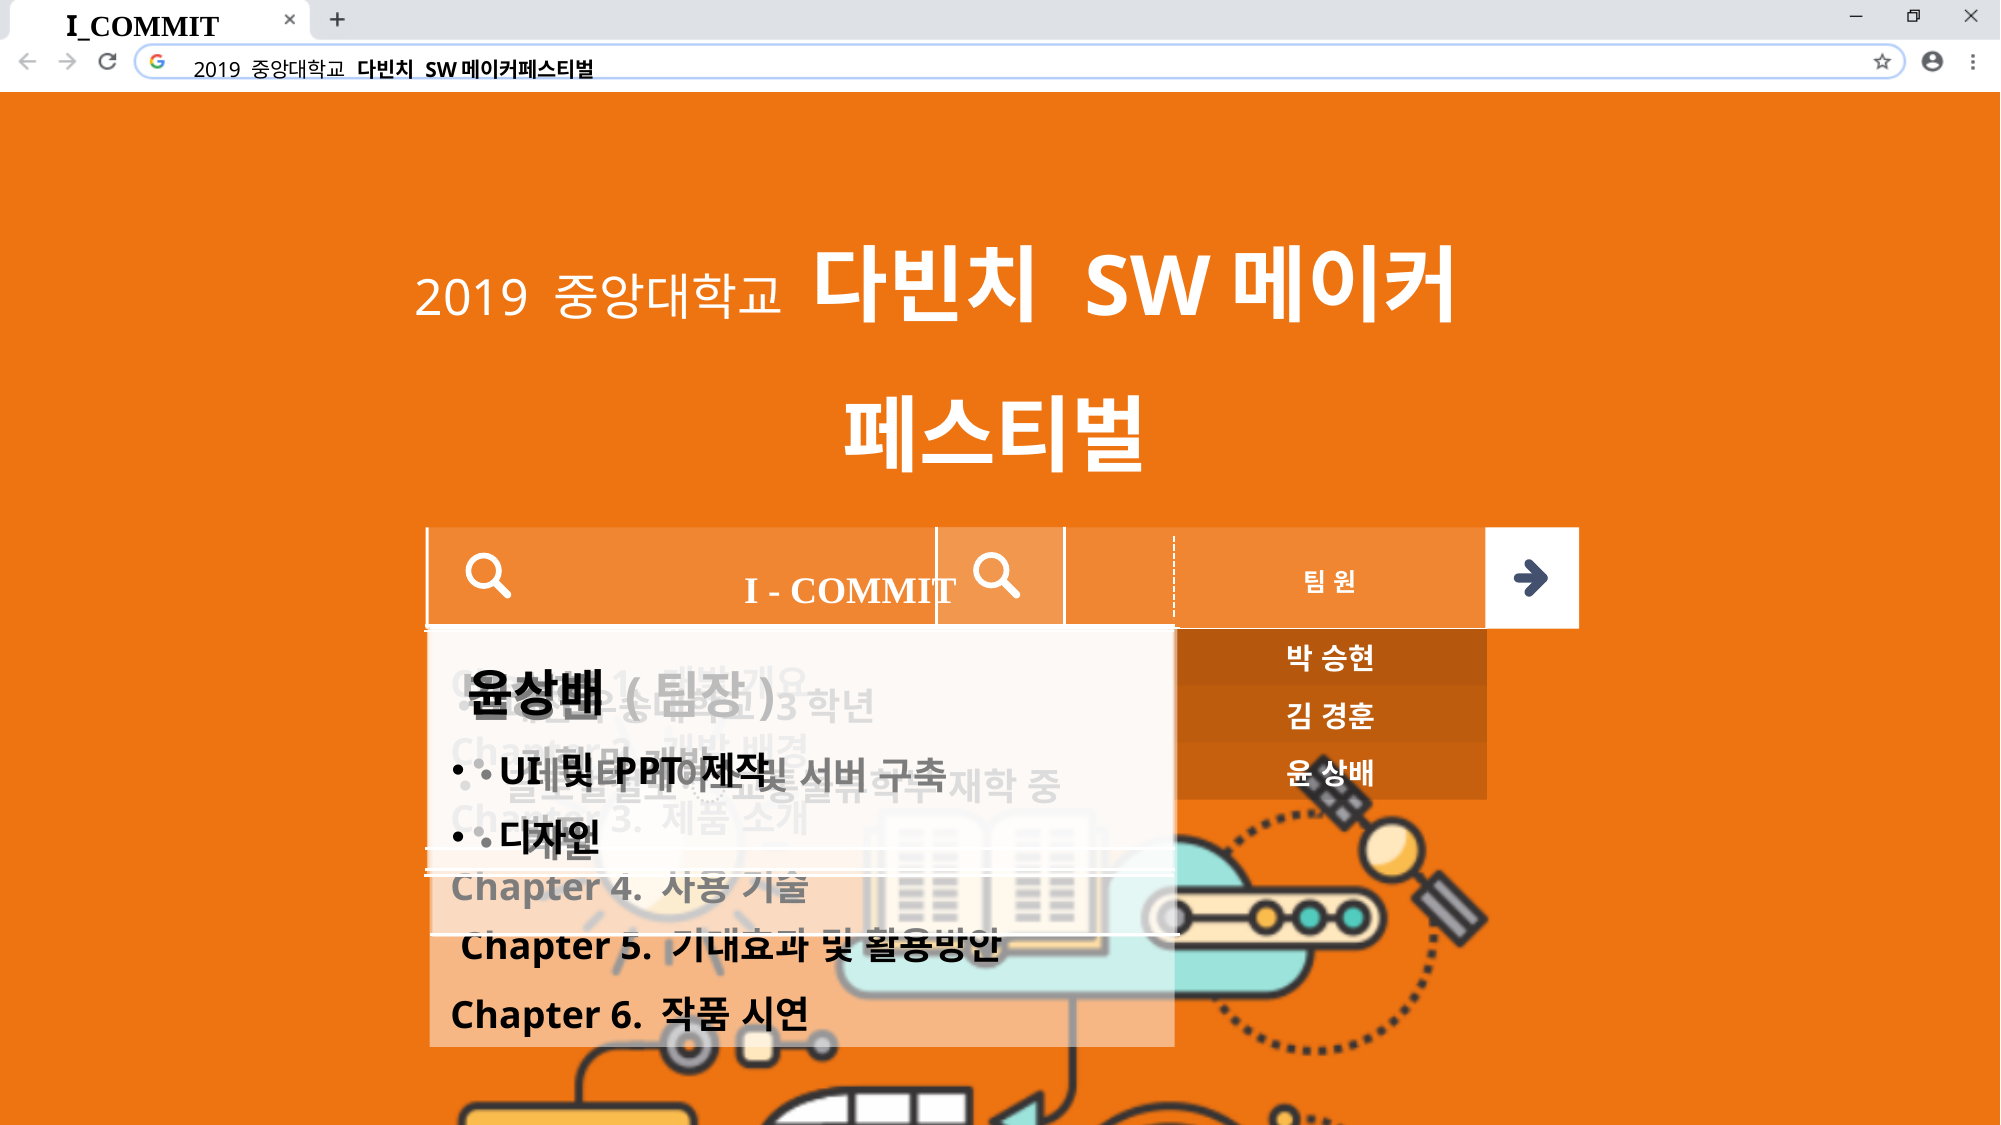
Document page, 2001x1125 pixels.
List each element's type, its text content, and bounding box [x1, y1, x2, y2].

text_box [429, 626, 1180, 937]
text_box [424, 629, 1175, 880]
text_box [425, 623, 1176, 871]
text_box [425, 527, 934, 623]
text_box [934, 526, 1066, 623]
picture [0, 0, 2000, 92]
picture [443, 653, 1569, 1125]
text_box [1066, 527, 1577, 629]
text_box Chapter 6. 작품 시연 [435, 961, 443, 1044]
text_box [429, 937, 443, 1048]
table_header 박 승현 [1180, 629, 1487, 653]
text_box 2019 중앙대학교 다빈치 SW메이커 페스티벌 [349, 174, 1642, 490]
